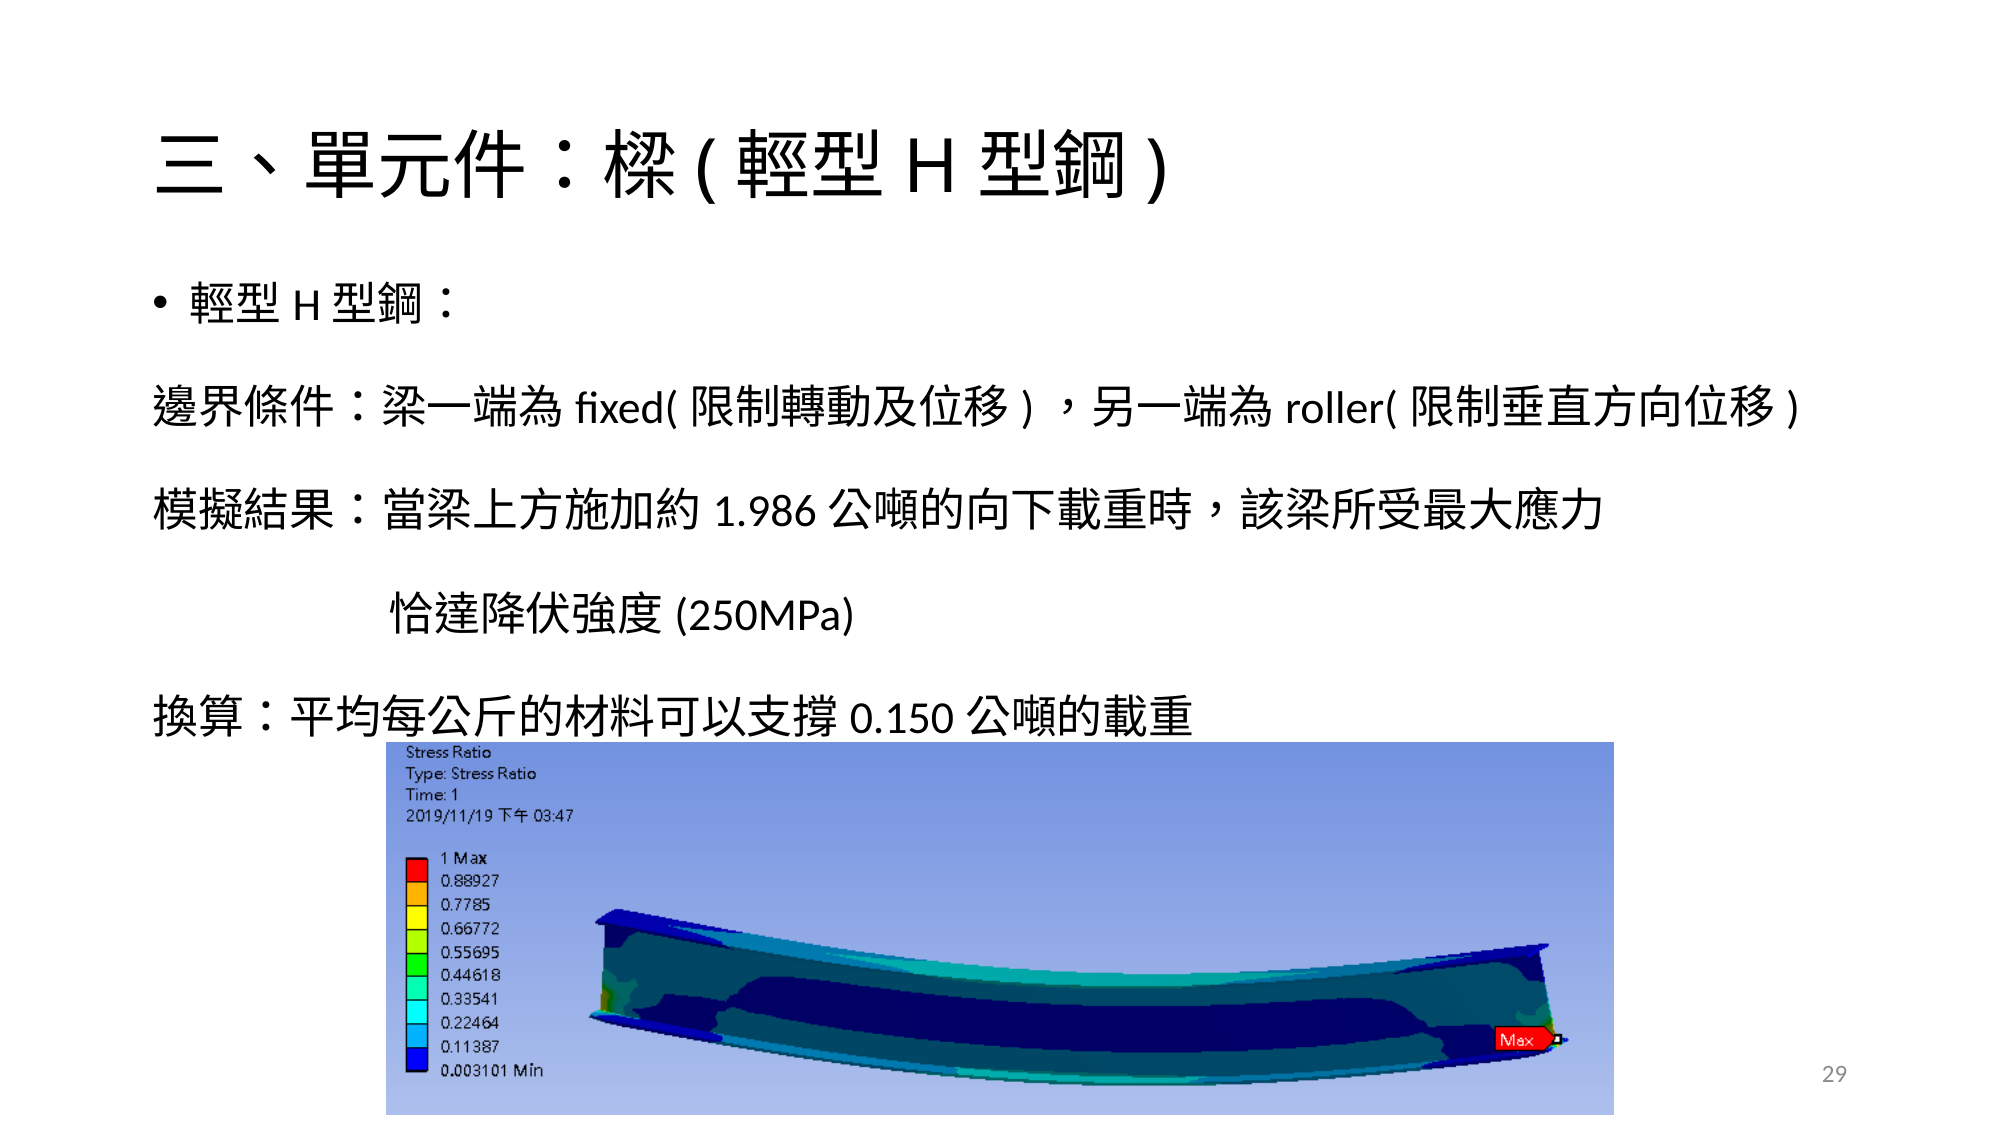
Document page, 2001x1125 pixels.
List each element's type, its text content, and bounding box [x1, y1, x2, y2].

slide_number 29 [1614, 1042, 1863, 1103]
title 三、單元件：樑(輕型H型鋼) [137, 59, 1863, 239]
picture [386, 742, 1614, 1115]
list 輕型H型鋼： 邊界條件：梁一端為fixed(限制轉動及位移)，另一端為roller(限制垂直方向位移) 模擬結果：當梁上方施加約1.986公噸的向下載重時，該梁所受最大應力 恰達降伏強度(250MPa) 換算：平均每公斤的材料可以支撐0.150公噸的載重 [137, 239, 1863, 1043]
